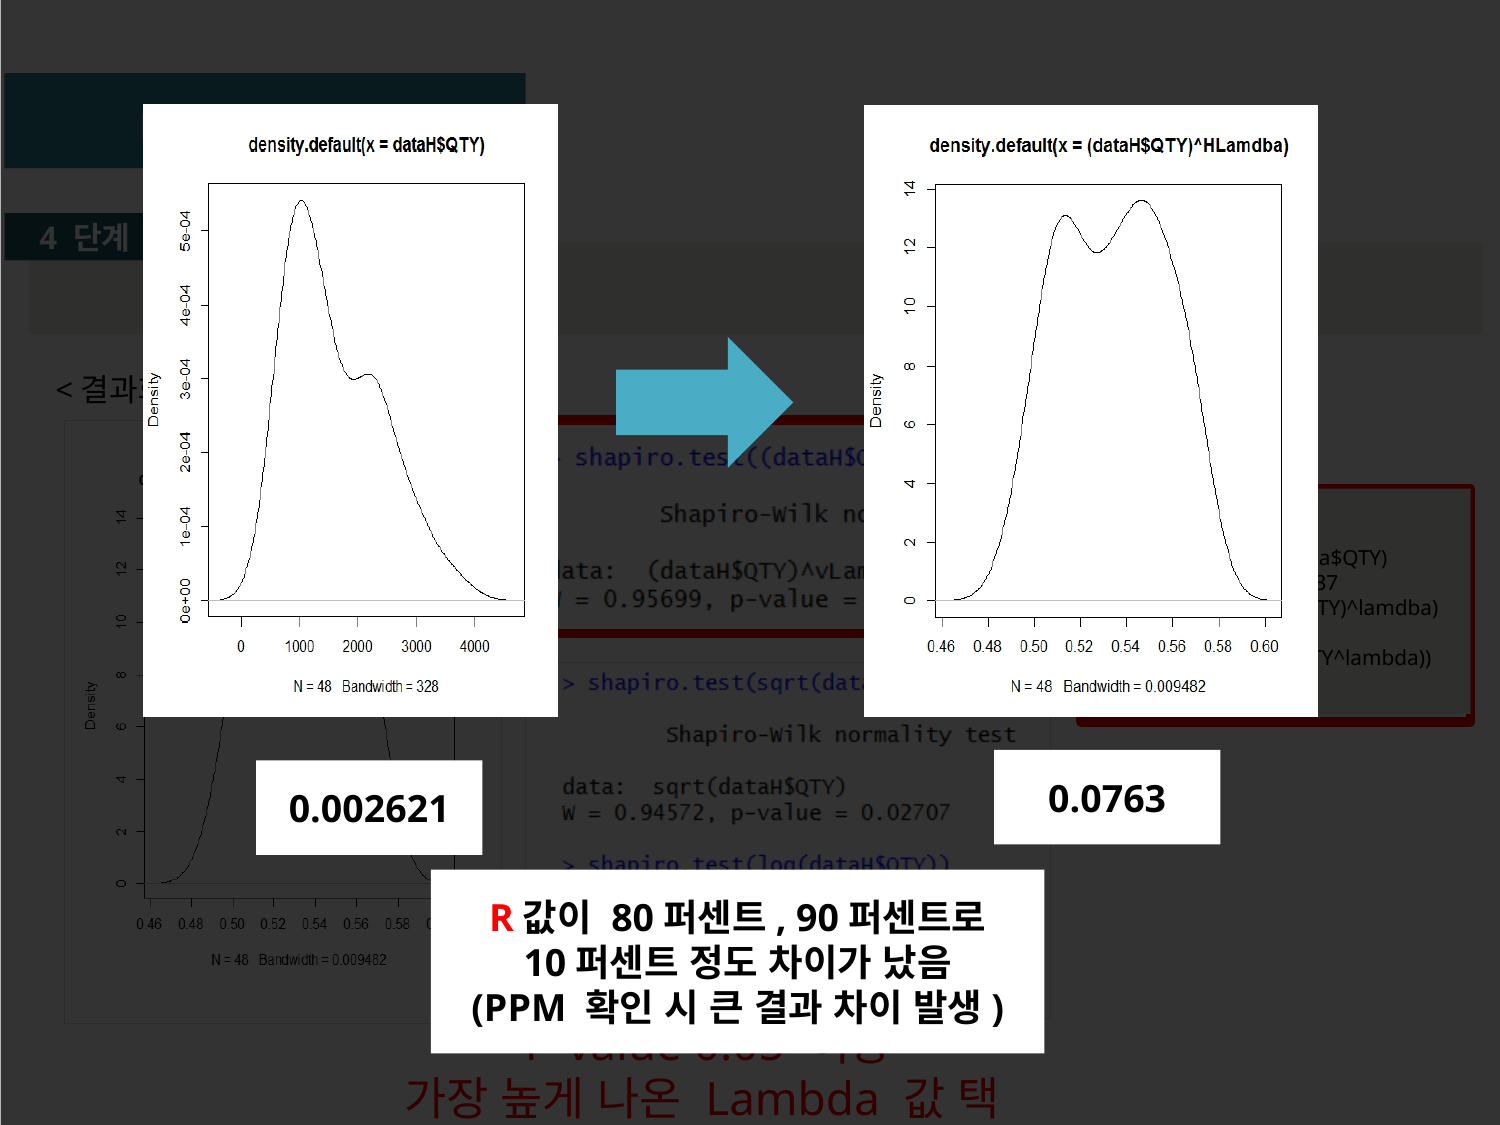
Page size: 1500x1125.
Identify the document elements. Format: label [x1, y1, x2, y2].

text_box [0, 0, 1500, 1125]
